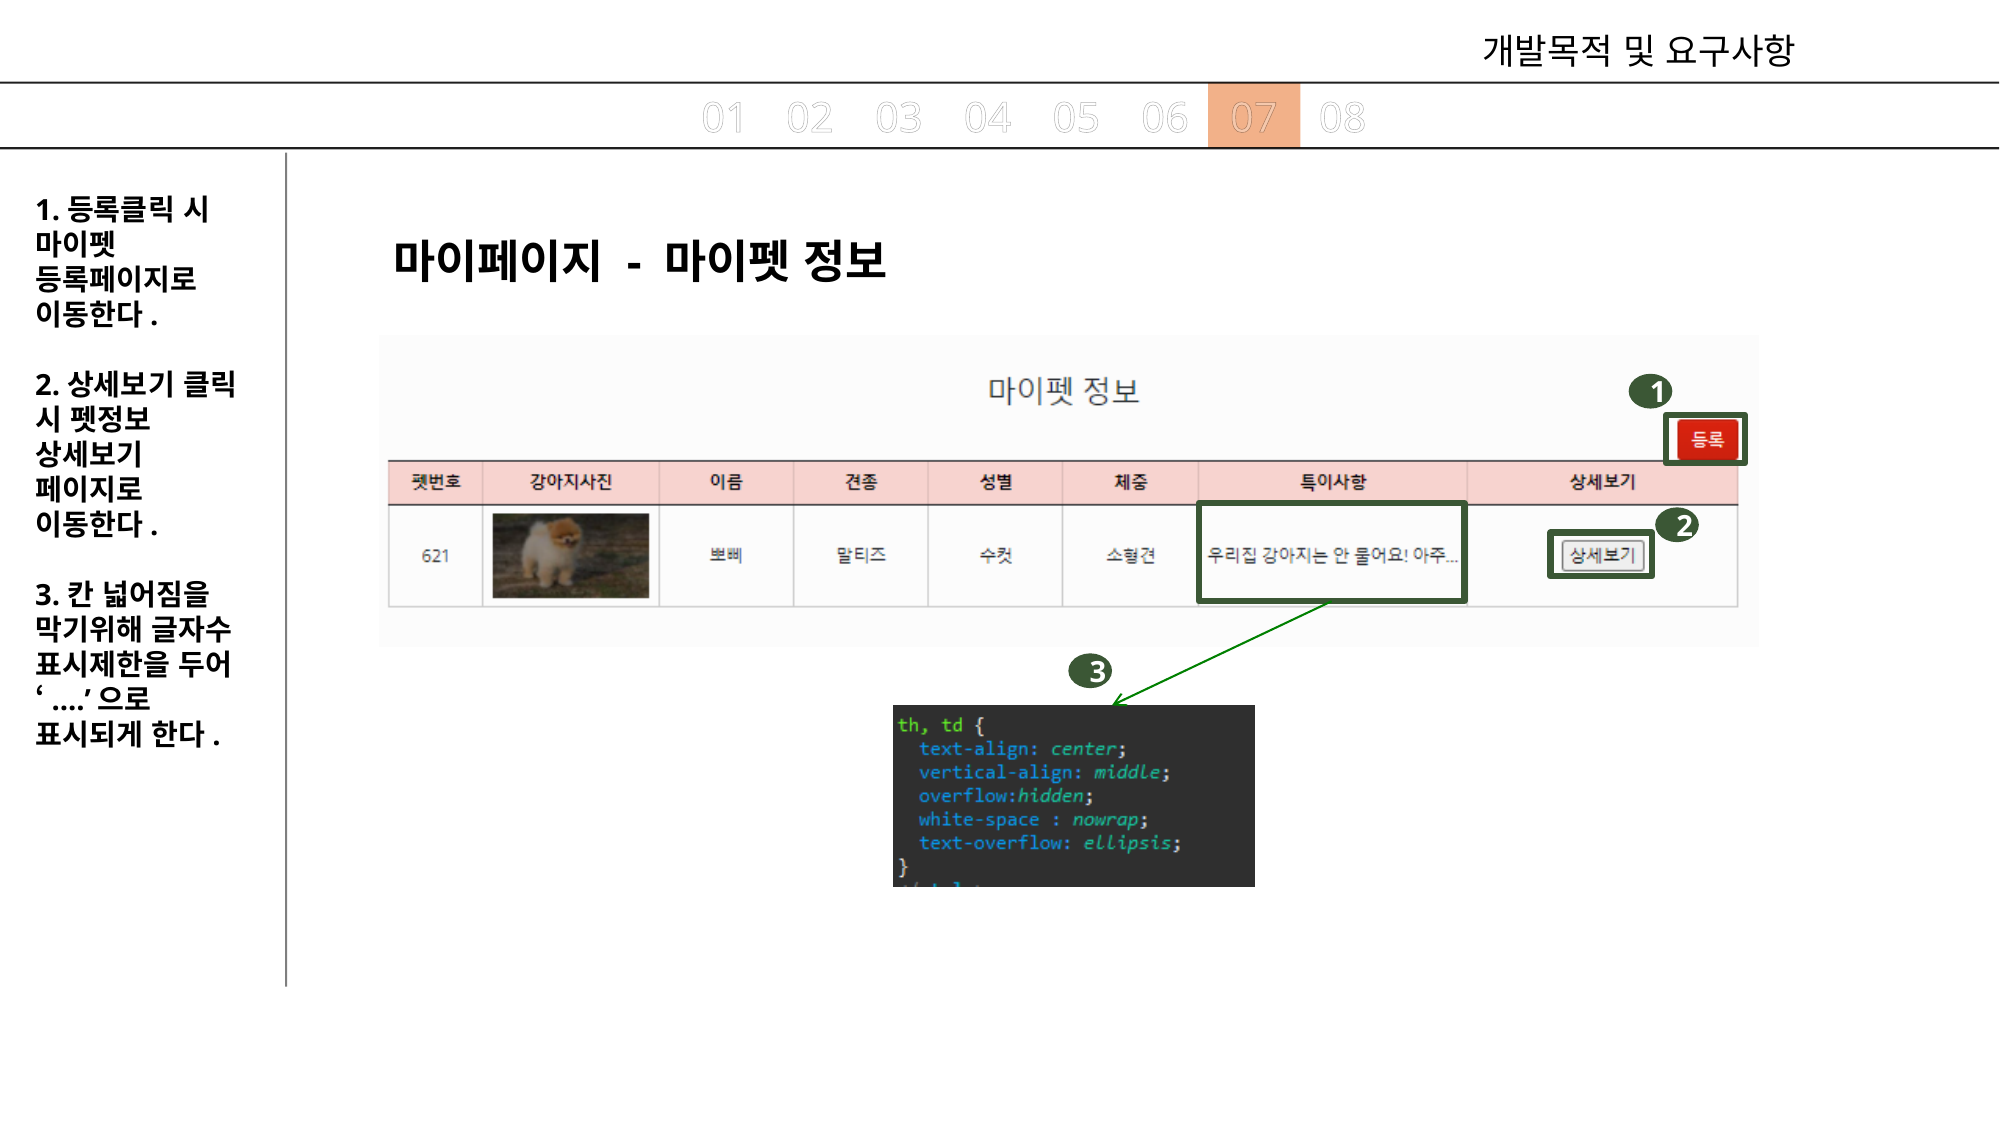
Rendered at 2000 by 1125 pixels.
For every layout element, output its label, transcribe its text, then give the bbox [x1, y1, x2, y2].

text_box 개발목적 및 요구사항 [1407, 22, 1812, 80]
text_box 1.등록클릭 시 마이펫 등록페이지로 이동한다. 2.상세보기 클릭 시 펫정보 상세보기 페이지로 이동한다. 3.칸 넓어짐을 막기위해 글자수 표시제한을 두어 ‘....’으로 표시되게 한다. [20, 184, 257, 567]
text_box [1111, 600, 1333, 706]
text_box 1.등록클릭 시 마이펫 등록페이지로 이동한다. 2.상세보기 클릭 시 펫정보 상세보기 페이지로 이동한다. 3.칸 넓어짐을 막기위해 글자수 표시제한을 두어 ‘....’으로 표시되게 한다. [20, 580, 257, 759]
picture [893, 704, 1255, 888]
text_box 3 [1066, 658, 1104, 690]
picture [379, 334, 1760, 647]
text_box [680, 93, 1394, 147]
text_box 마이페이지 - 마이펫 정보 [378, 225, 1255, 296]
